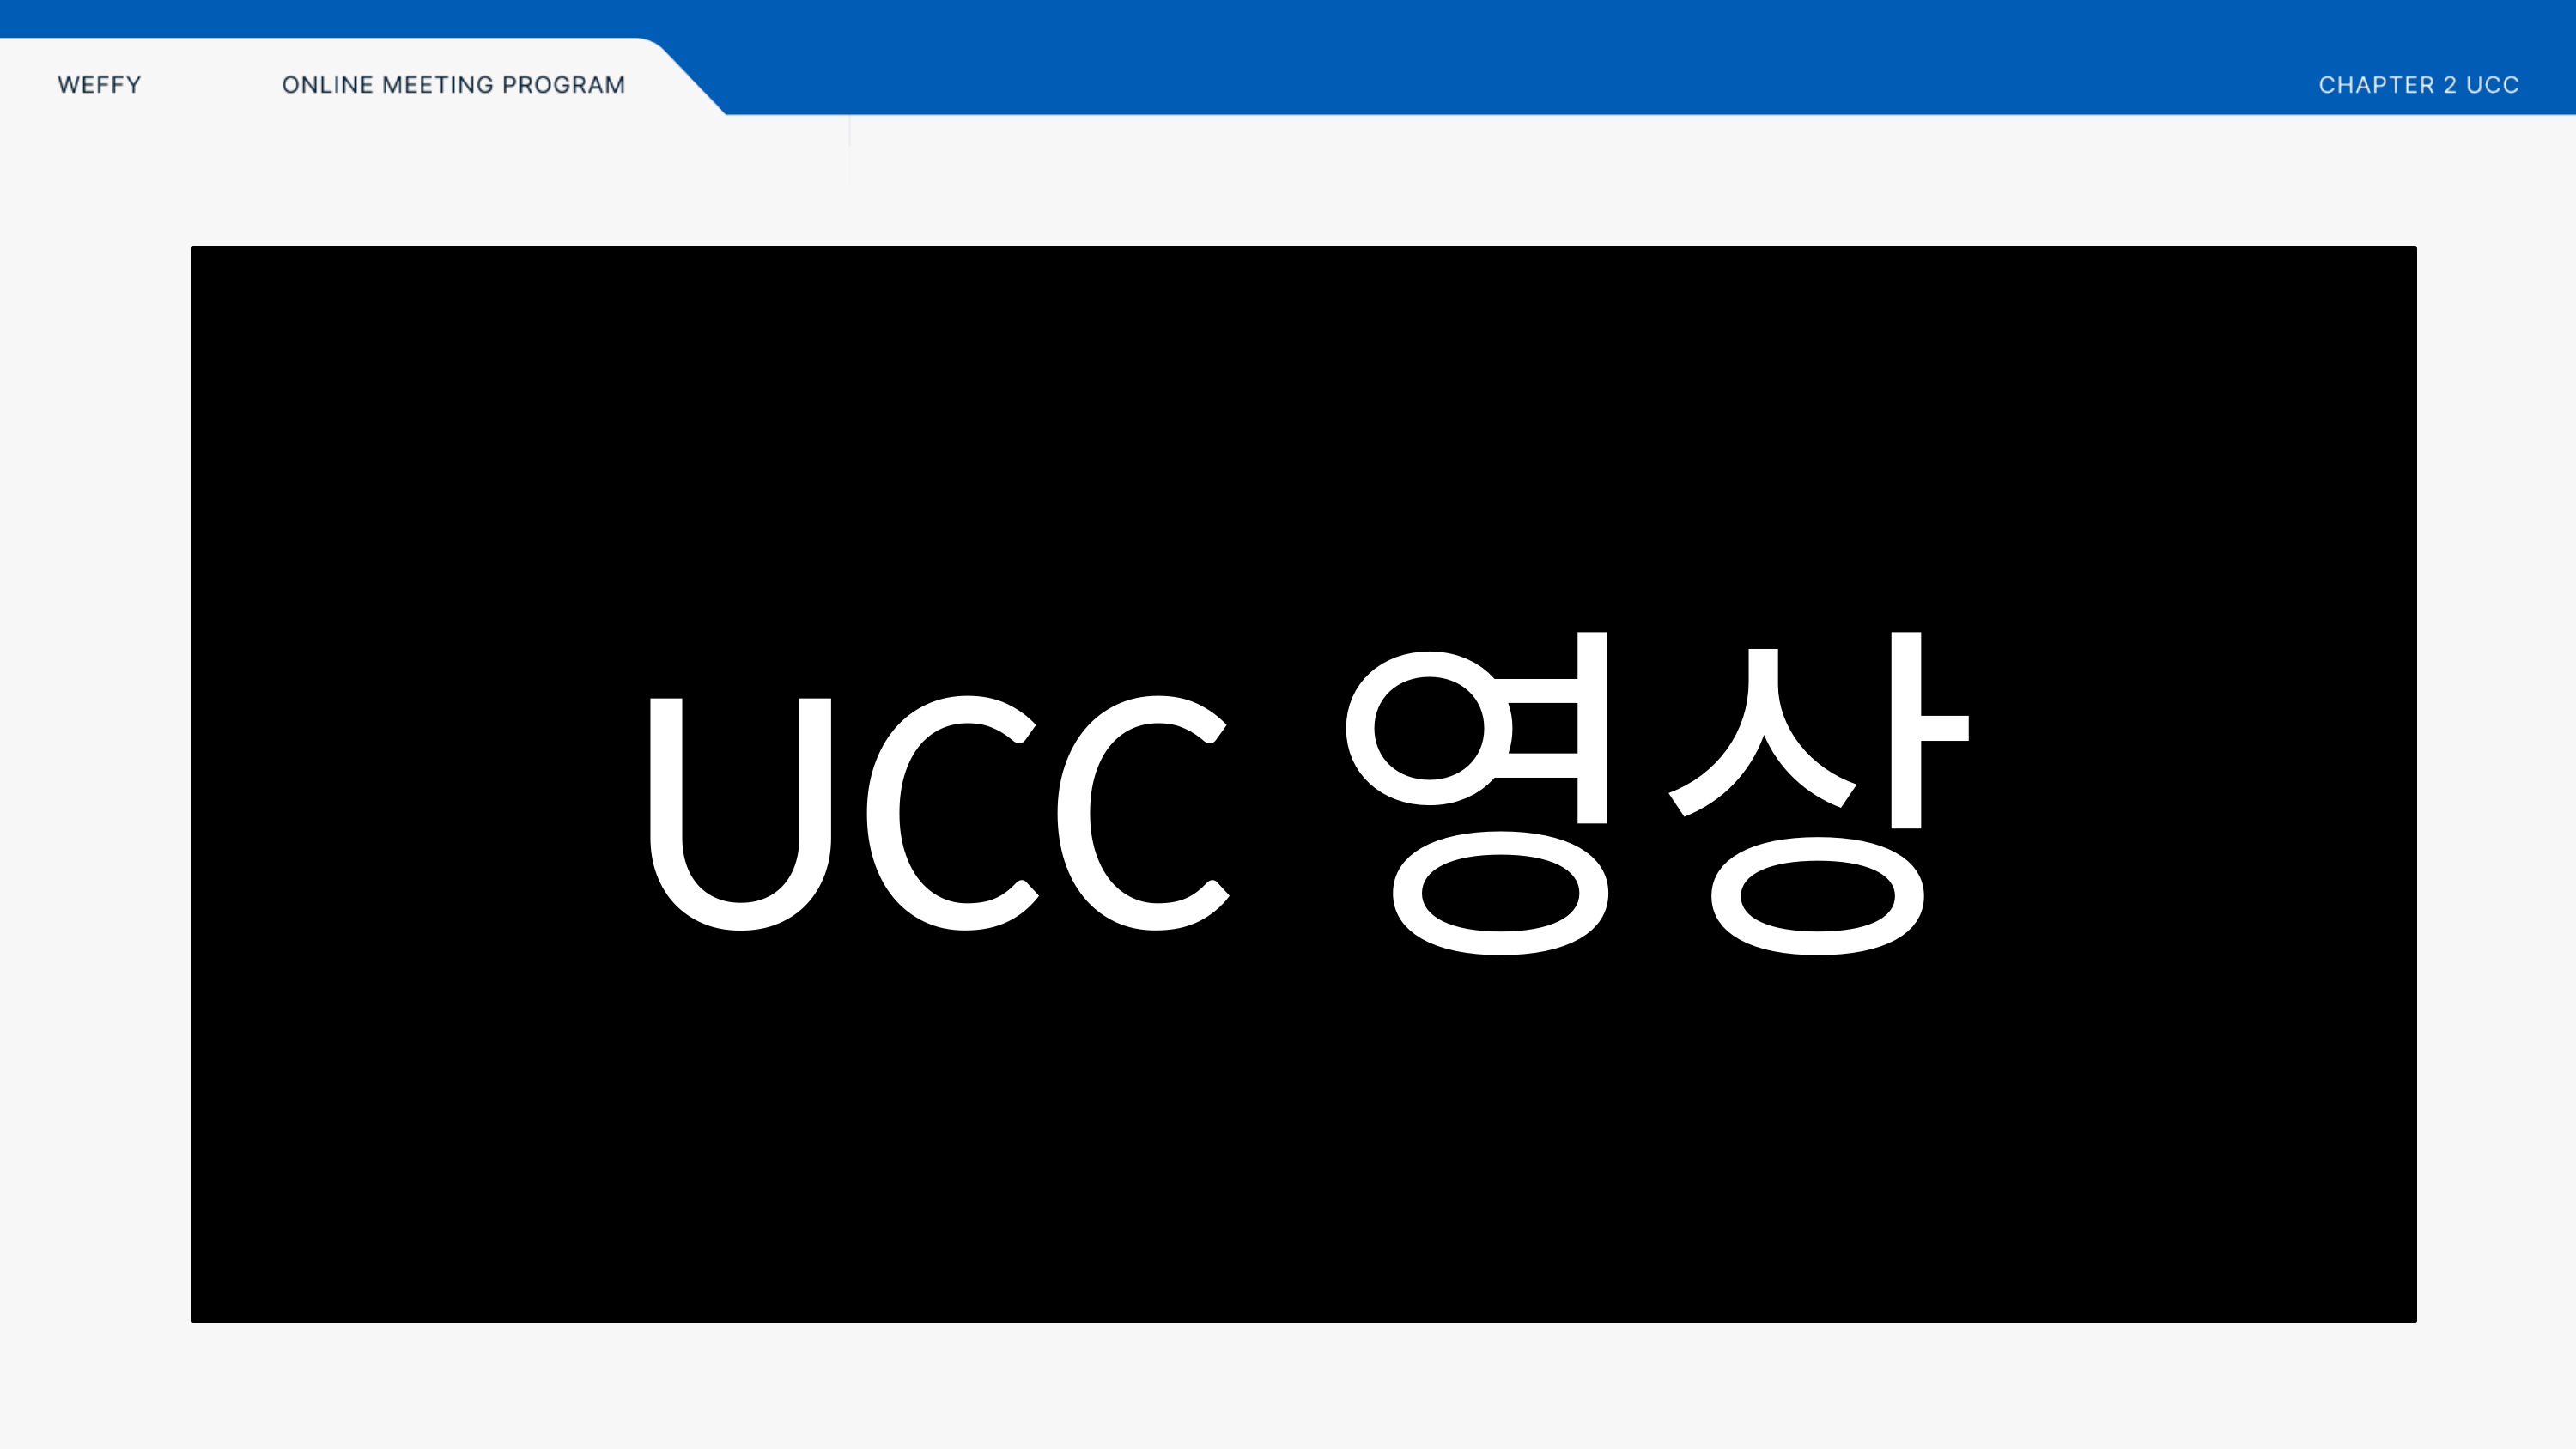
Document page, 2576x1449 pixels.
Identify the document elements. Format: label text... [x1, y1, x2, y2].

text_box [0, 0, 2576, 192]
text_box UCC영상 [191, 246, 2417, 1323]
